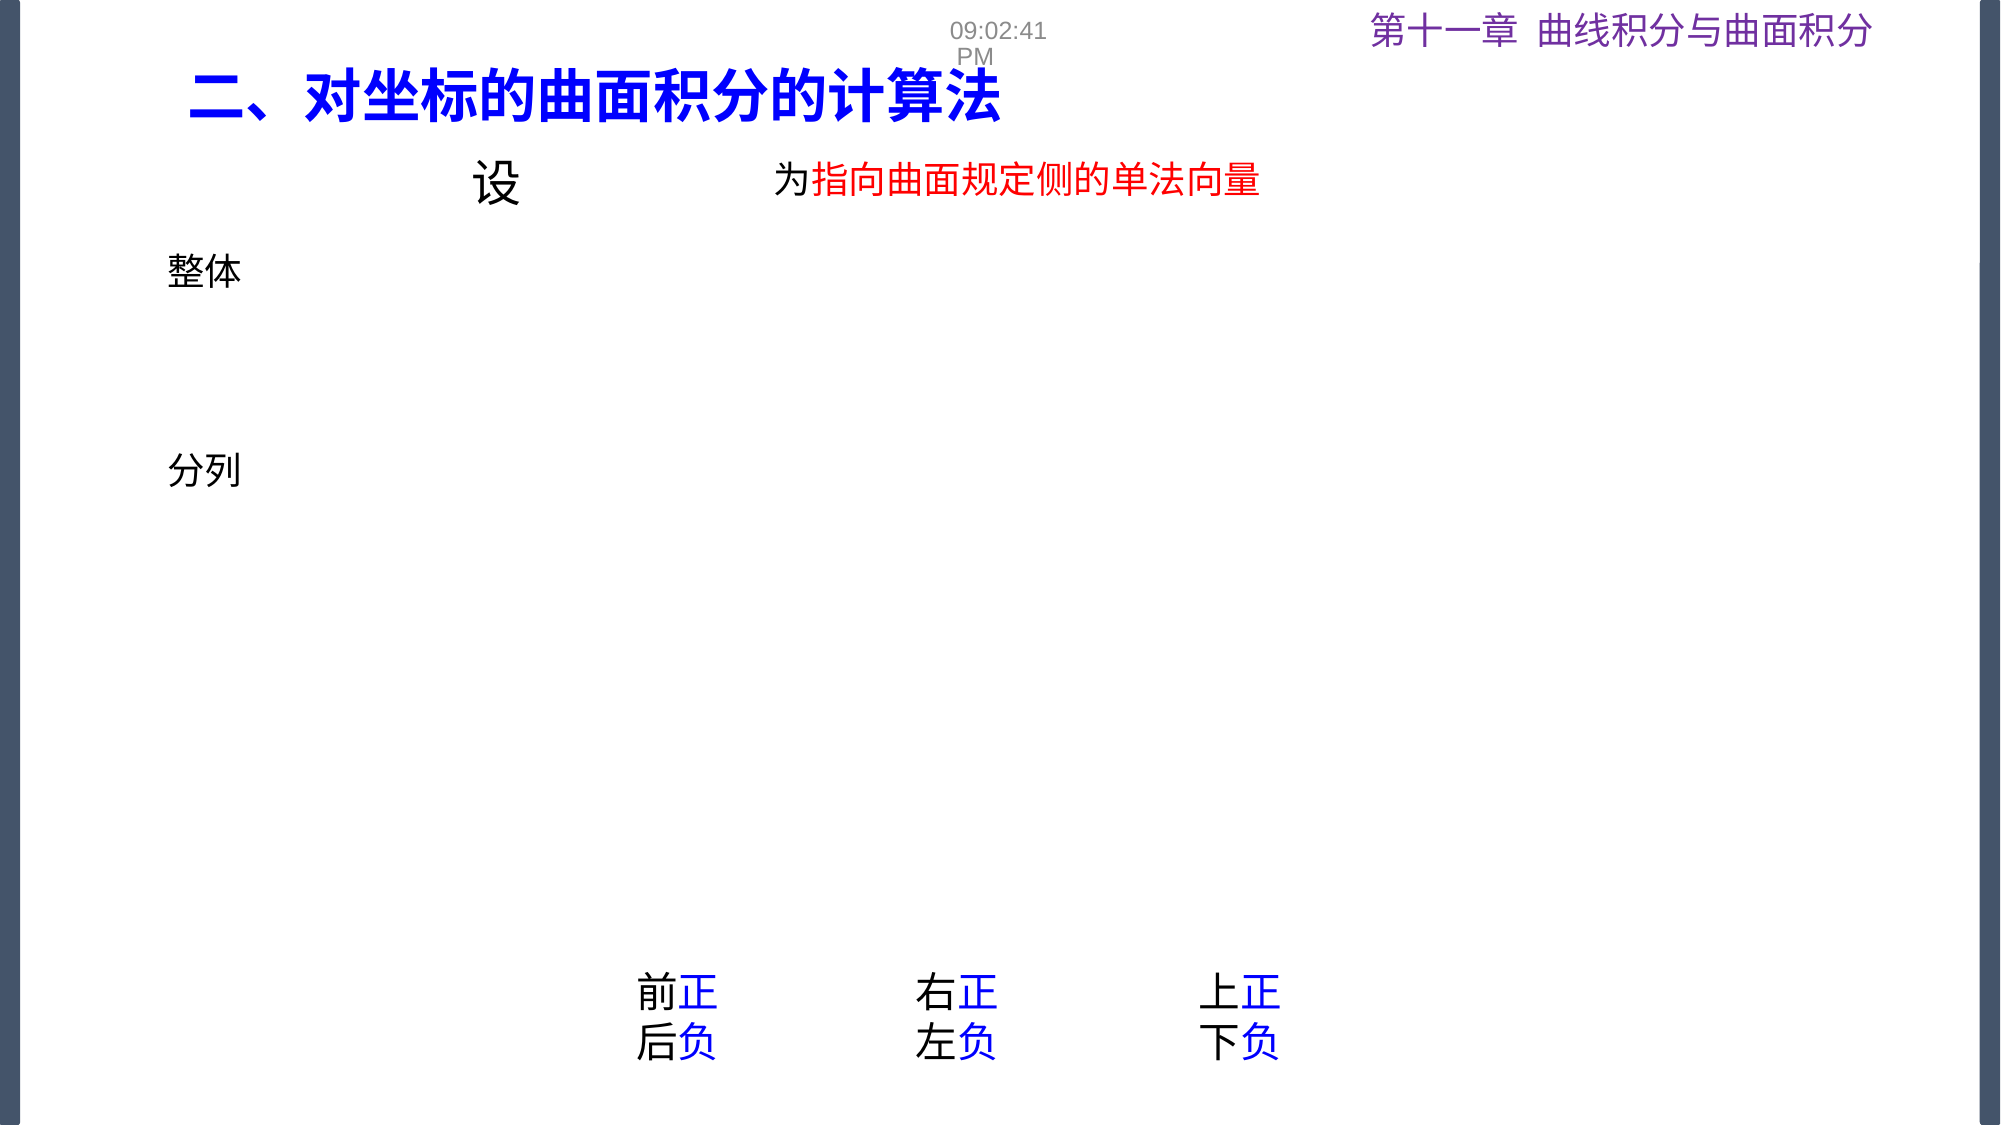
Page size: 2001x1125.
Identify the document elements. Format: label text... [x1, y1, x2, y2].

text_box 整体 [152, 240, 265, 300]
text_box 二、对坐标的曲面积分的计算法 [172, 59, 1298, 145]
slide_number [934, 0, 1066, 59]
text_box 前正 后负 [621, 958, 735, 1074]
text_box 右正 左负 [900, 958, 1015, 1074]
text_box 上正 下负 [1183, 958, 1297, 1074]
text_box 分列 [152, 439, 265, 500]
